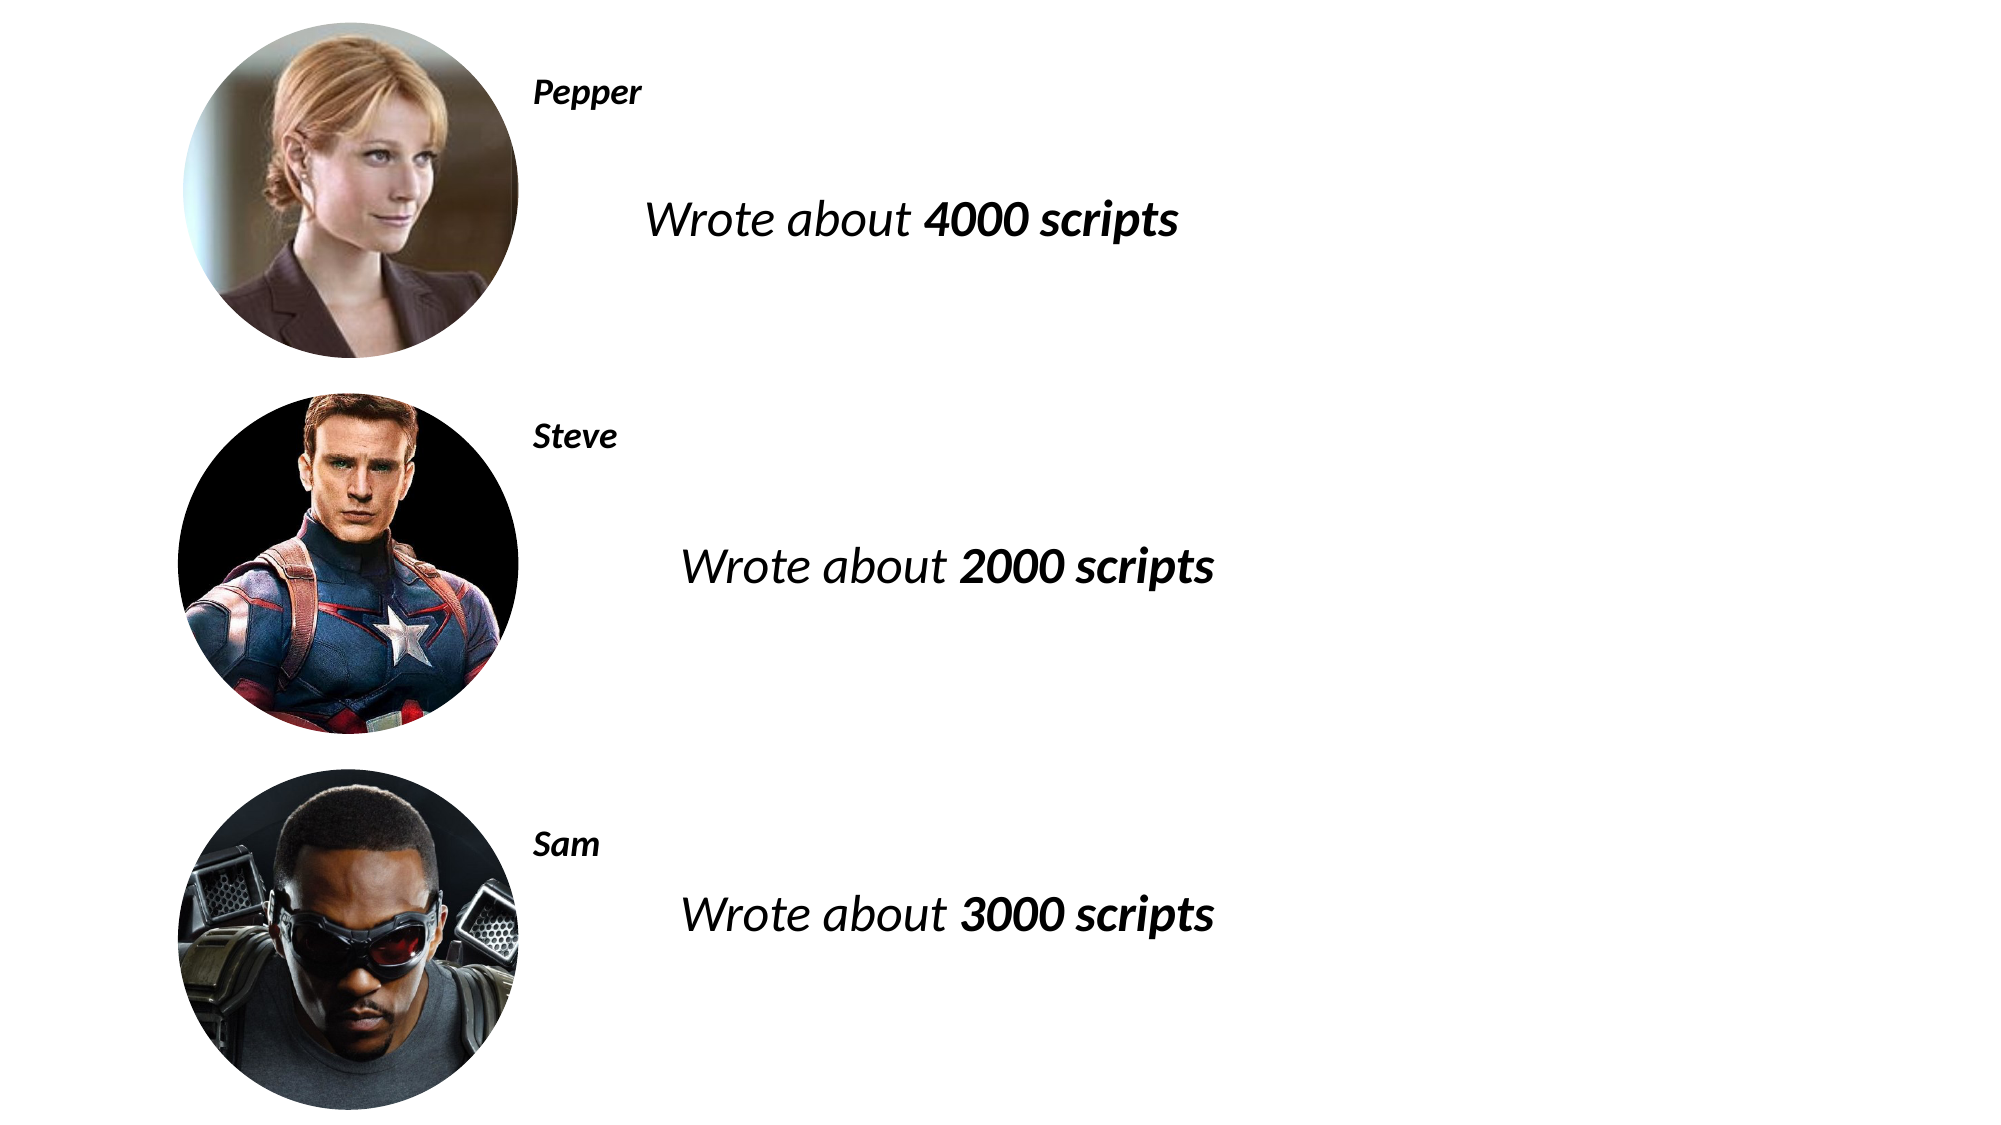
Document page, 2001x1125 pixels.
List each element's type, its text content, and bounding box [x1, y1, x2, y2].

text_box Sam [519, 811, 768, 872]
text_box Steve [519, 403, 768, 464]
picture [177, 769, 519, 1110]
text_box Pepper [519, 60, 768, 120]
text_box Wrote about 4000 scripts [629, 176, 1249, 254]
text_box Wrote about 2000 scripts [665, 524, 1284, 602]
picture [177, 393, 519, 734]
picture [183, 22, 519, 359]
text_box Wrote about 3000 scripts [665, 872, 1284, 950]
